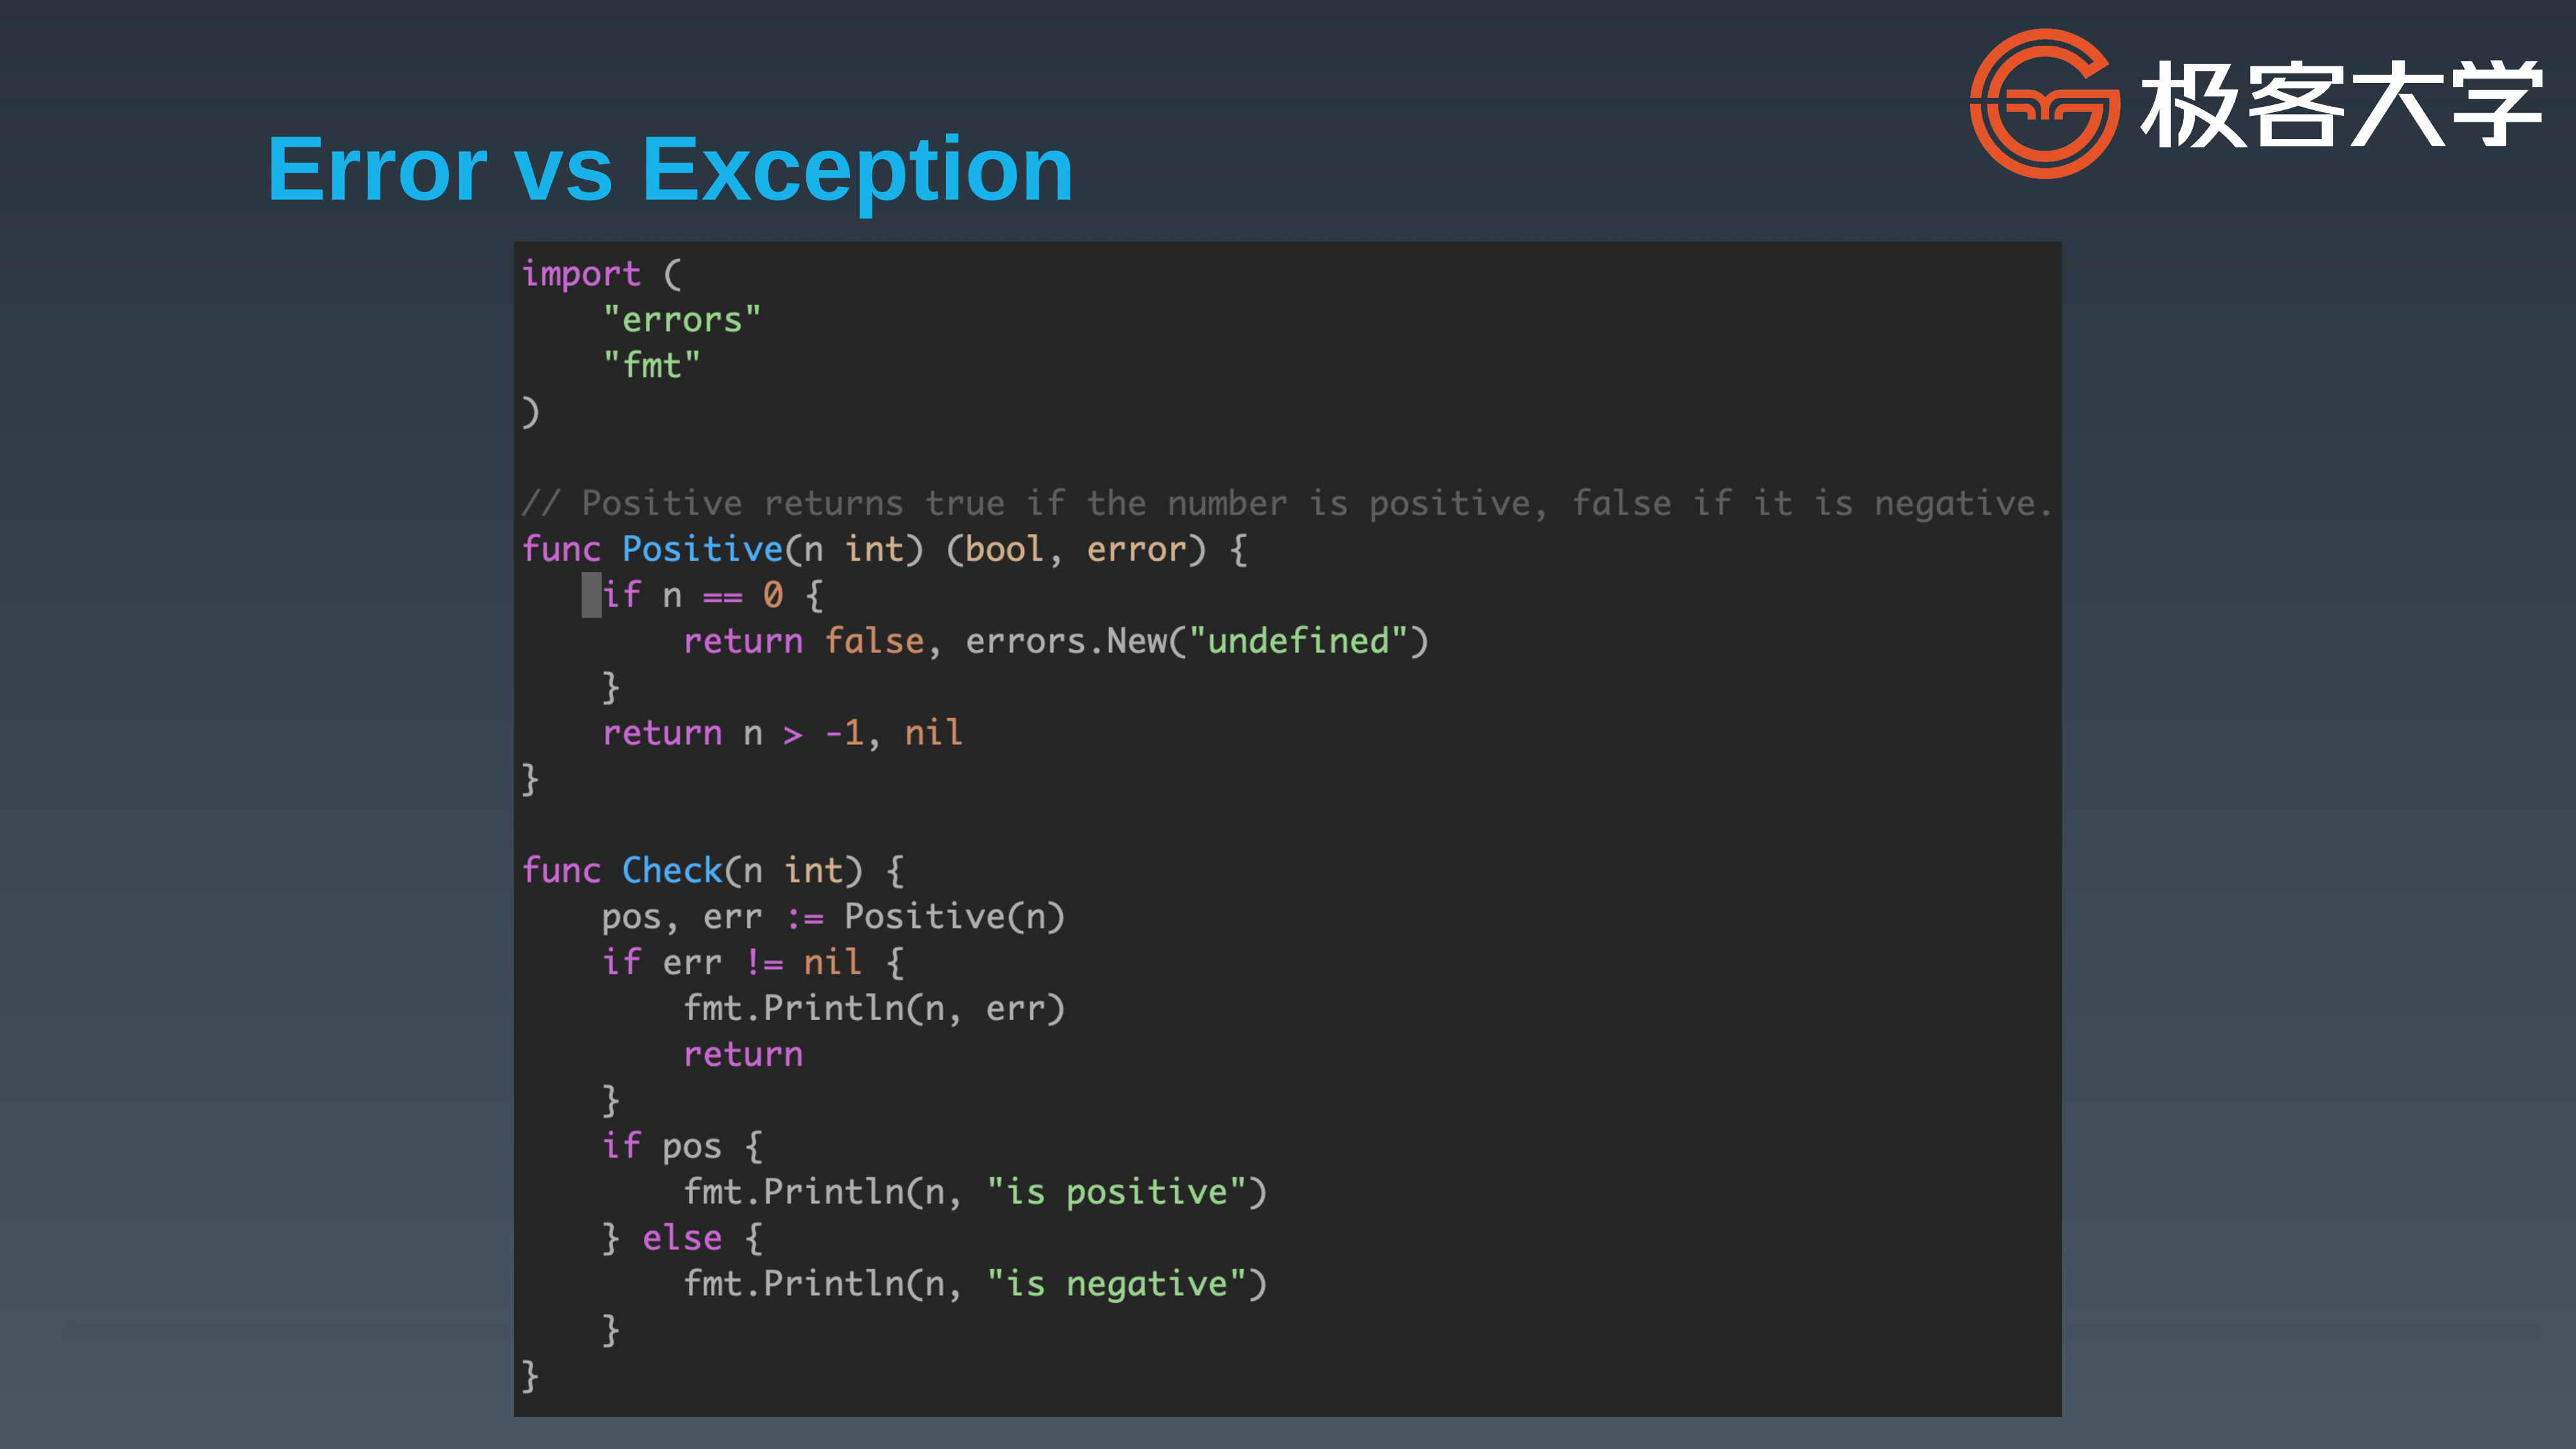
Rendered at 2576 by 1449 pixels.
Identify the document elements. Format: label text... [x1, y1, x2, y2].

title Error vs Exception [260, 103, 2316, 243]
picture [0, 0, 2576, 1449]
